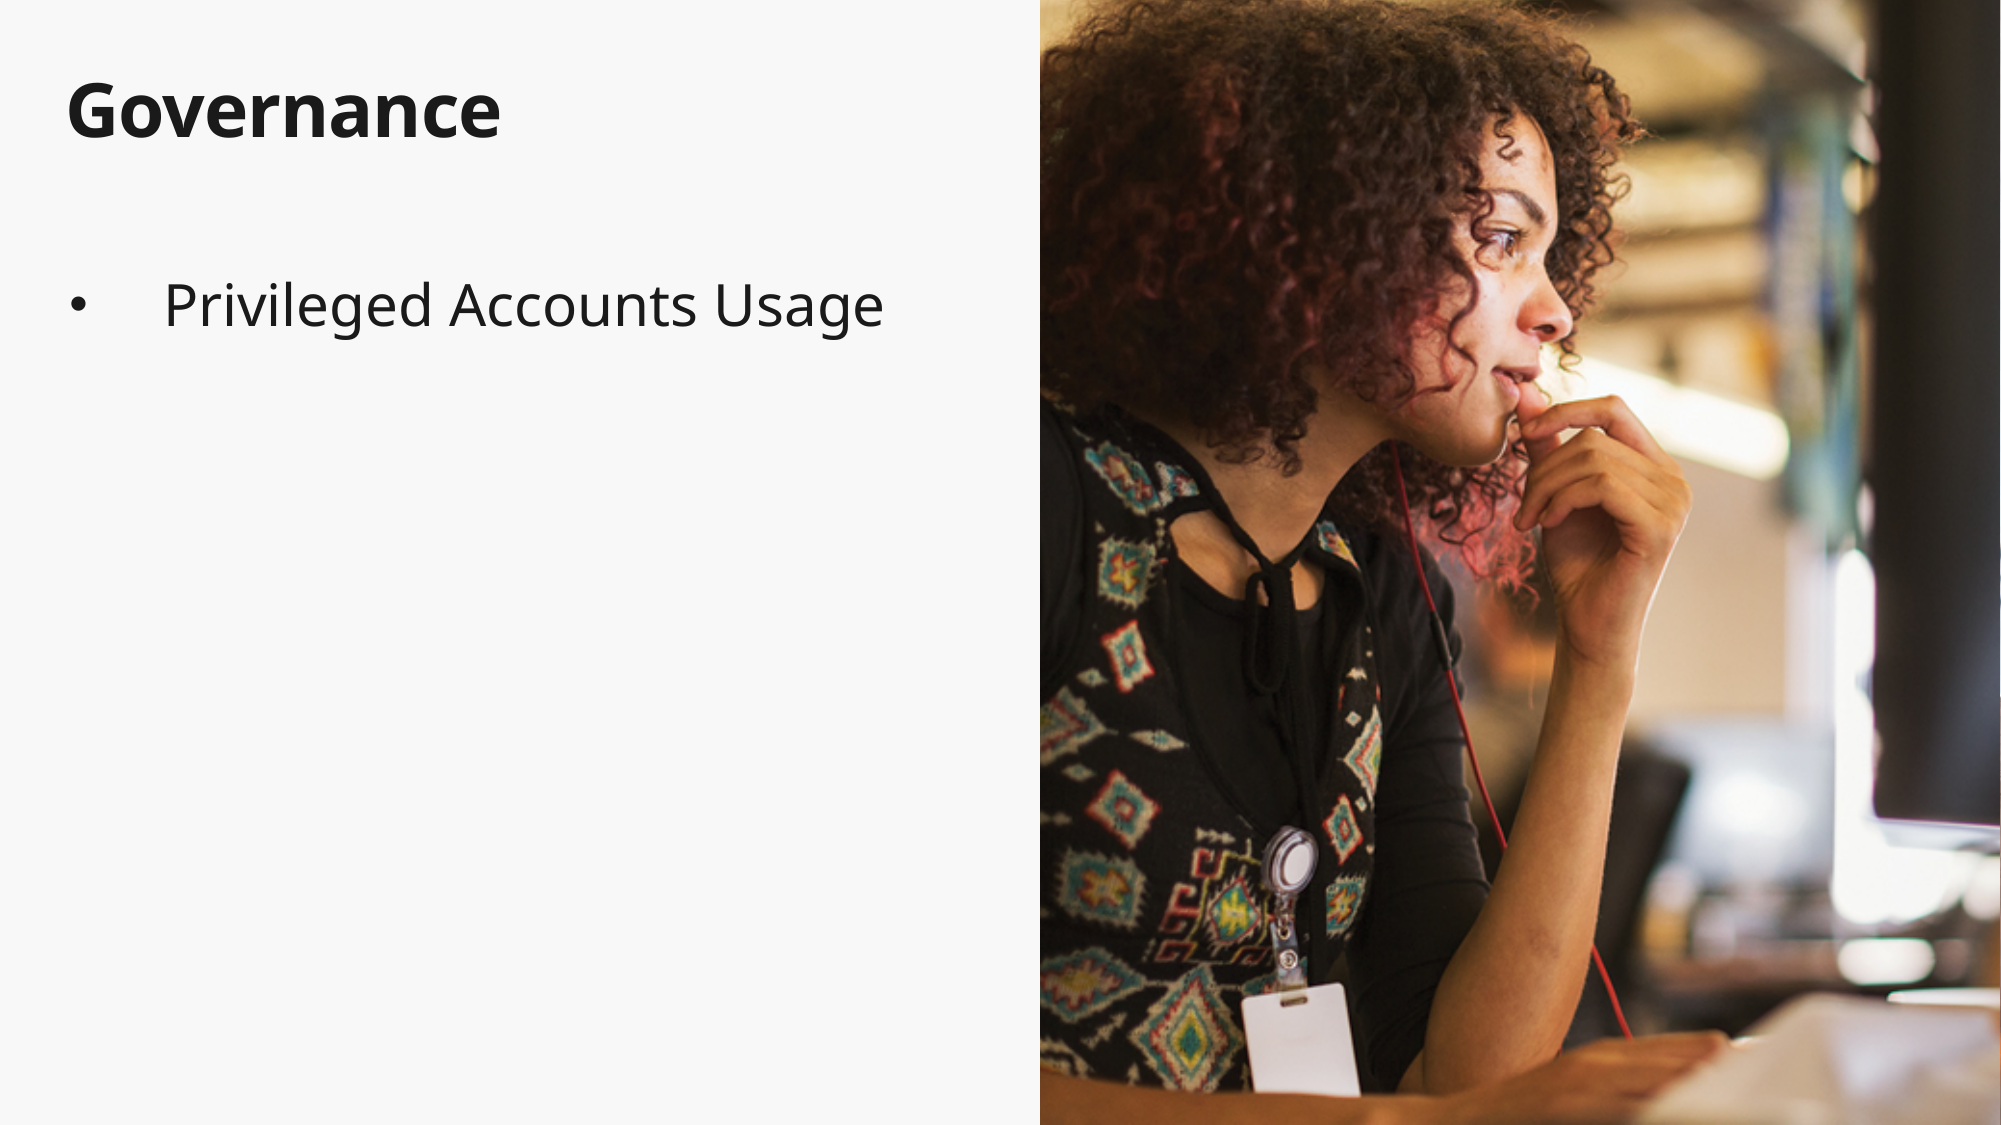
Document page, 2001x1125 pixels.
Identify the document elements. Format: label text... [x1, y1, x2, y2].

text_box Privileged Accounts Usage [69, 186, 969, 420]
text_box Governance [50, 54, 906, 146]
picture [1039, 0, 2000, 1125]
